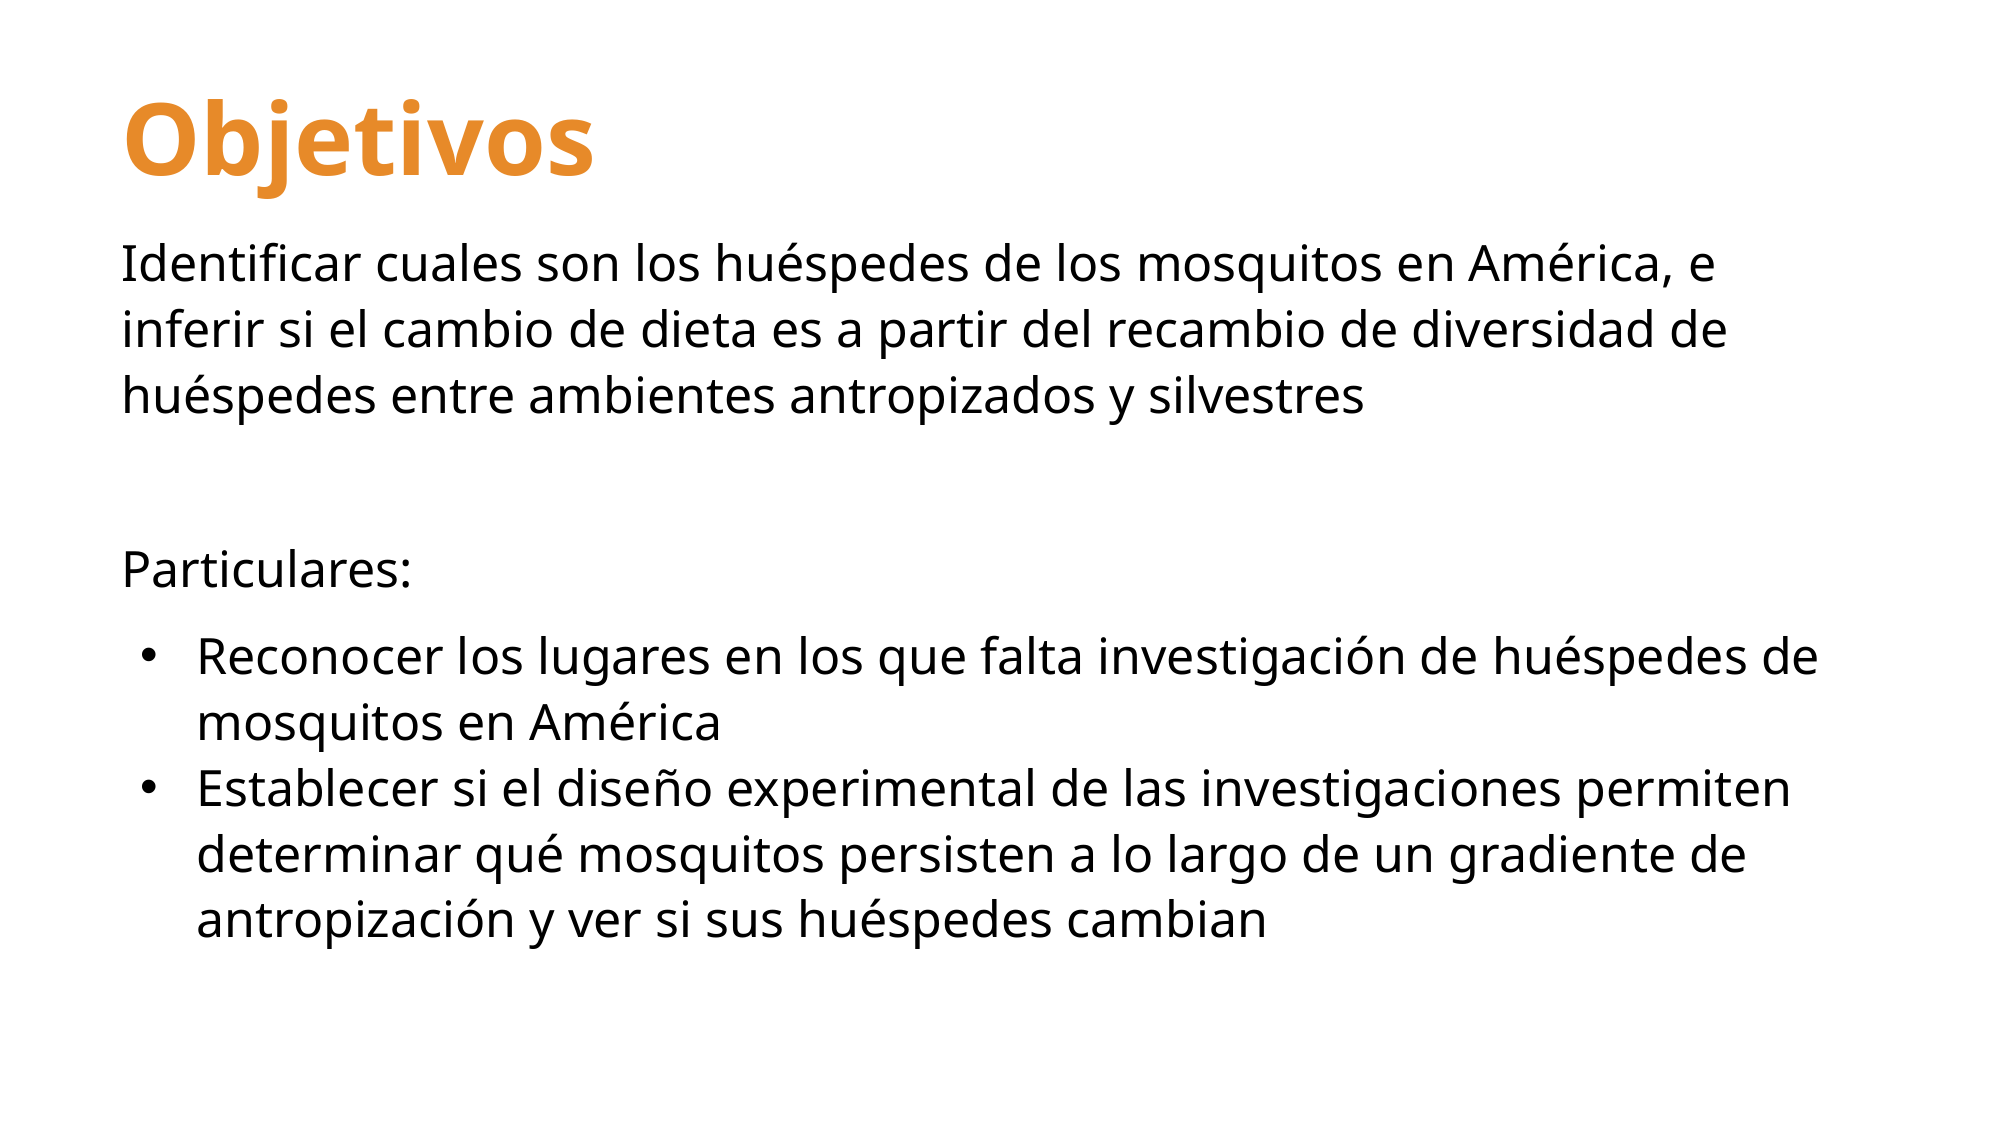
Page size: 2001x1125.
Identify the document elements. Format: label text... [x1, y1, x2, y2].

title Objetivos [106, 59, 1838, 205]
list Identificar cuales son los huéspedes de los mosquitos en América, e inferir si el cambio de dieta es a partir del recambio de diversidad de huéspedes entre ambientes antropizados y silvestres Particulares: Reconocer los lugares en los que falta investigación de huéspedes de mosquitos en América Establecer si el diseño experimental de las investigaciones permiten determinar qué mosquitos persisten a lo largo de un gradiente de antropización y ver si sus huéspedes cambian [106, 218, 1838, 907]
